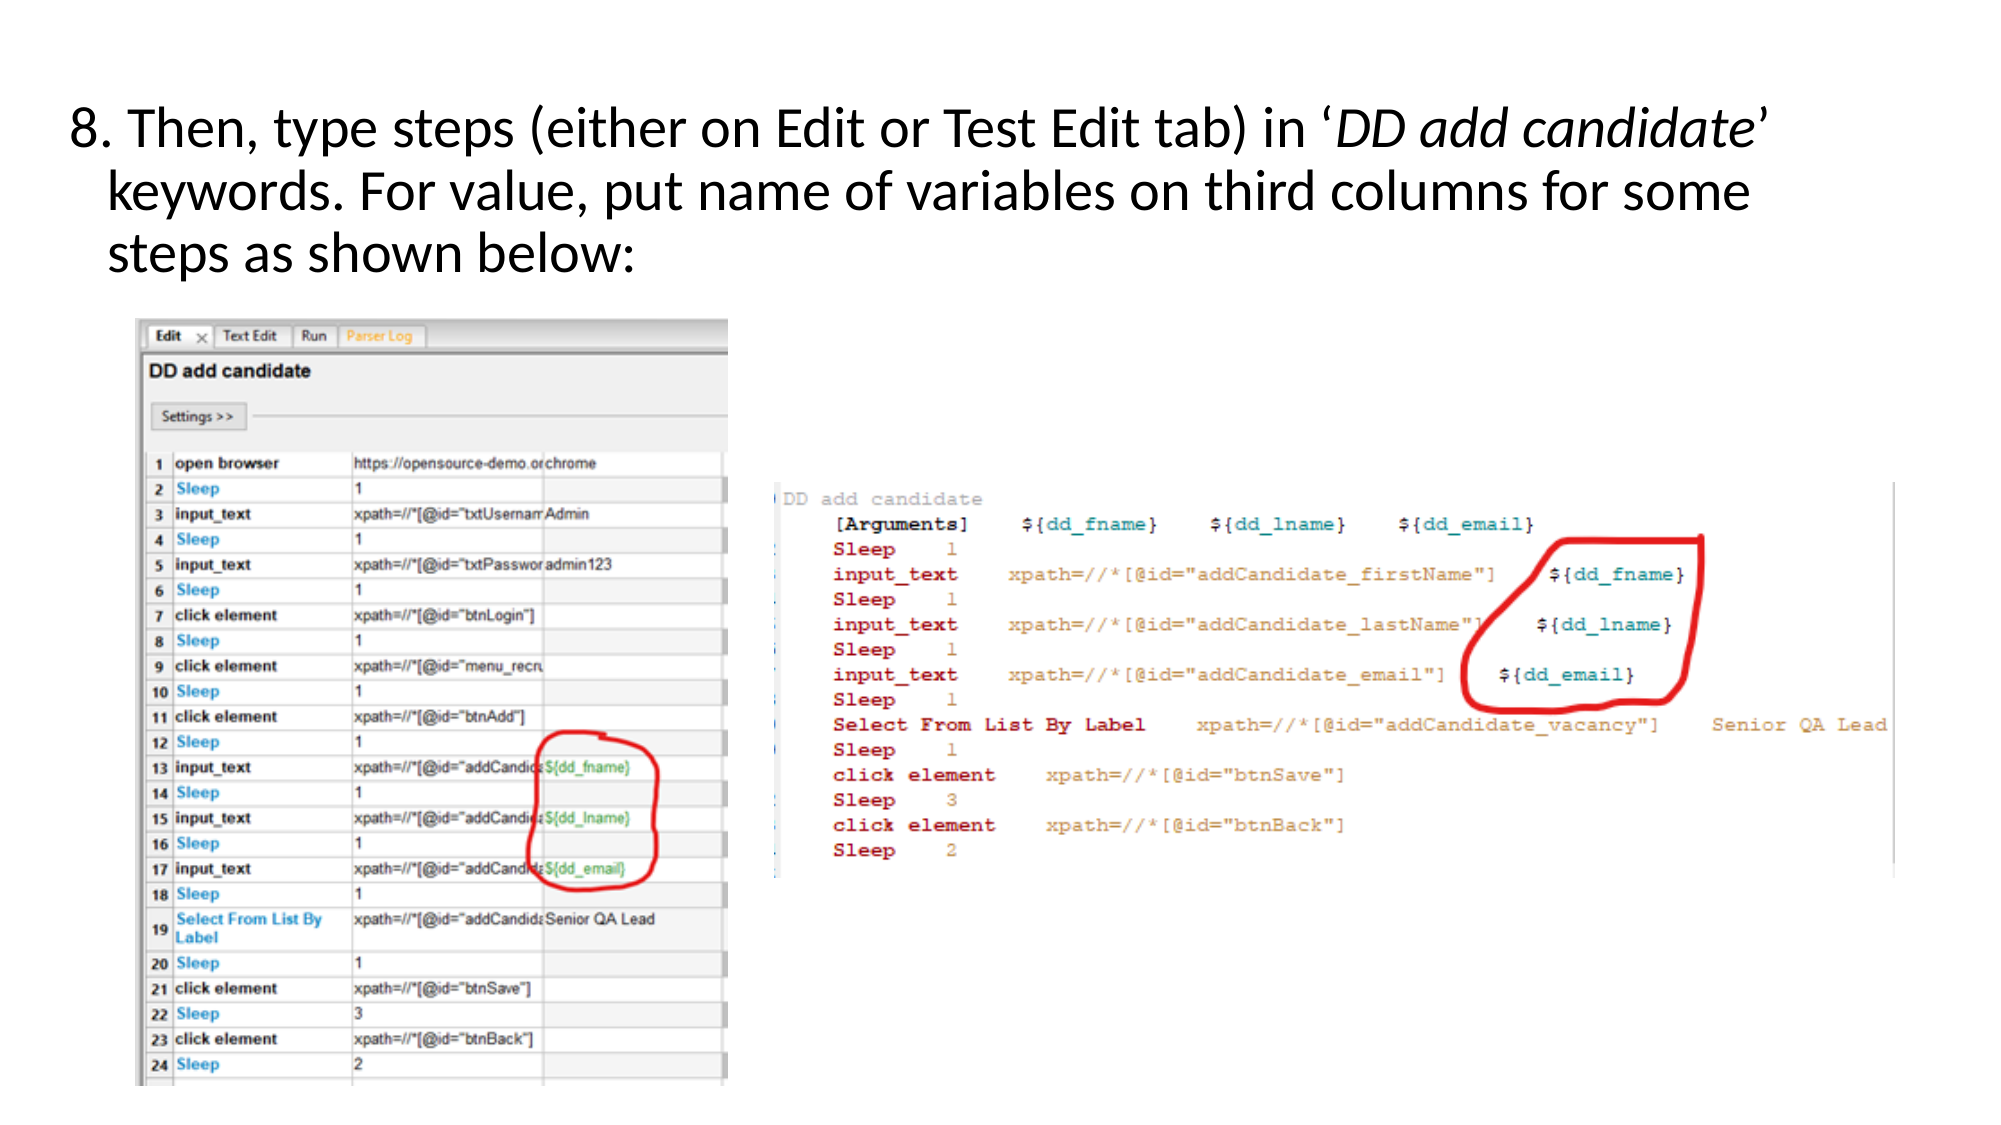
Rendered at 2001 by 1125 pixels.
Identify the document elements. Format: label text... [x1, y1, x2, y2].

picture [774, 482, 1895, 878]
list 8. Then, type steps (either on Edit or Test Edit tab) in ‘DD add candidate’ keywords. For value, put name of variables on third columns for some steps as shown below: [54, 89, 1863, 1073]
picture [135, 318, 728, 1086]
